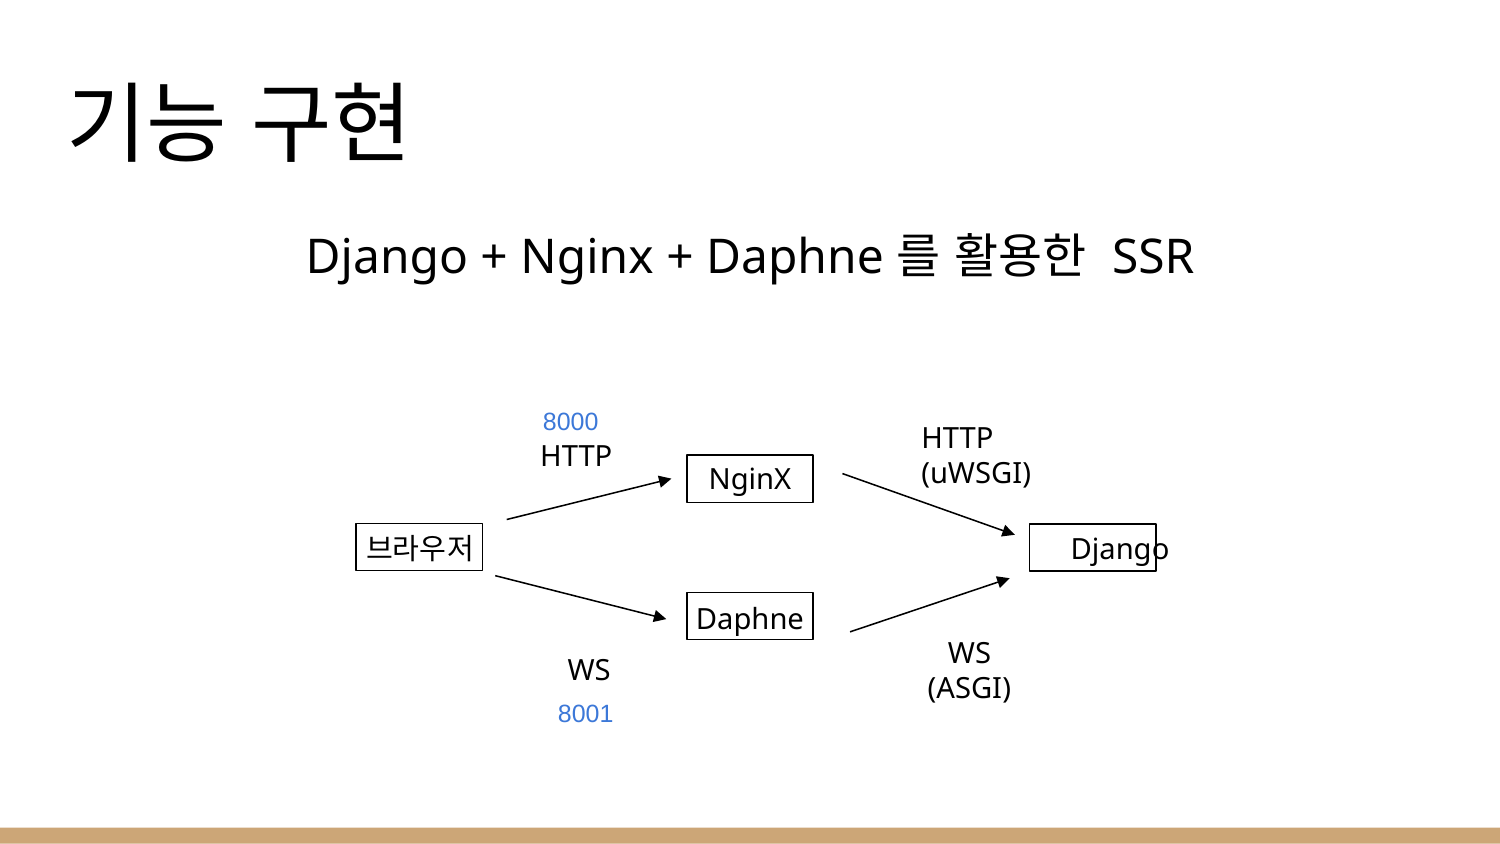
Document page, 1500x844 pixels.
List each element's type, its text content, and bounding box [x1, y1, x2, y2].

text_box WS [536, 636, 642, 702]
list Django + Nginx + Daphne를 활용한 SSR [51, 202, 1449, 291]
text_box WS (ASGI) [906, 619, 1033, 719]
text_box HTTP (uWSGI) [906, 404, 1089, 505]
title 기능 구현 [51, 51, 1449, 189]
text_box NginX 브라우저 Django Daphne [51, 342, 1449, 754]
text_box HTTP [525, 422, 637, 477]
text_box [849, 577, 1010, 633]
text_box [842, 473, 1015, 536]
text_box 8000 [528, 399, 621, 441]
text_box 8001 [542, 692, 636, 734]
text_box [506, 478, 672, 520]
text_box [495, 575, 667, 620]
